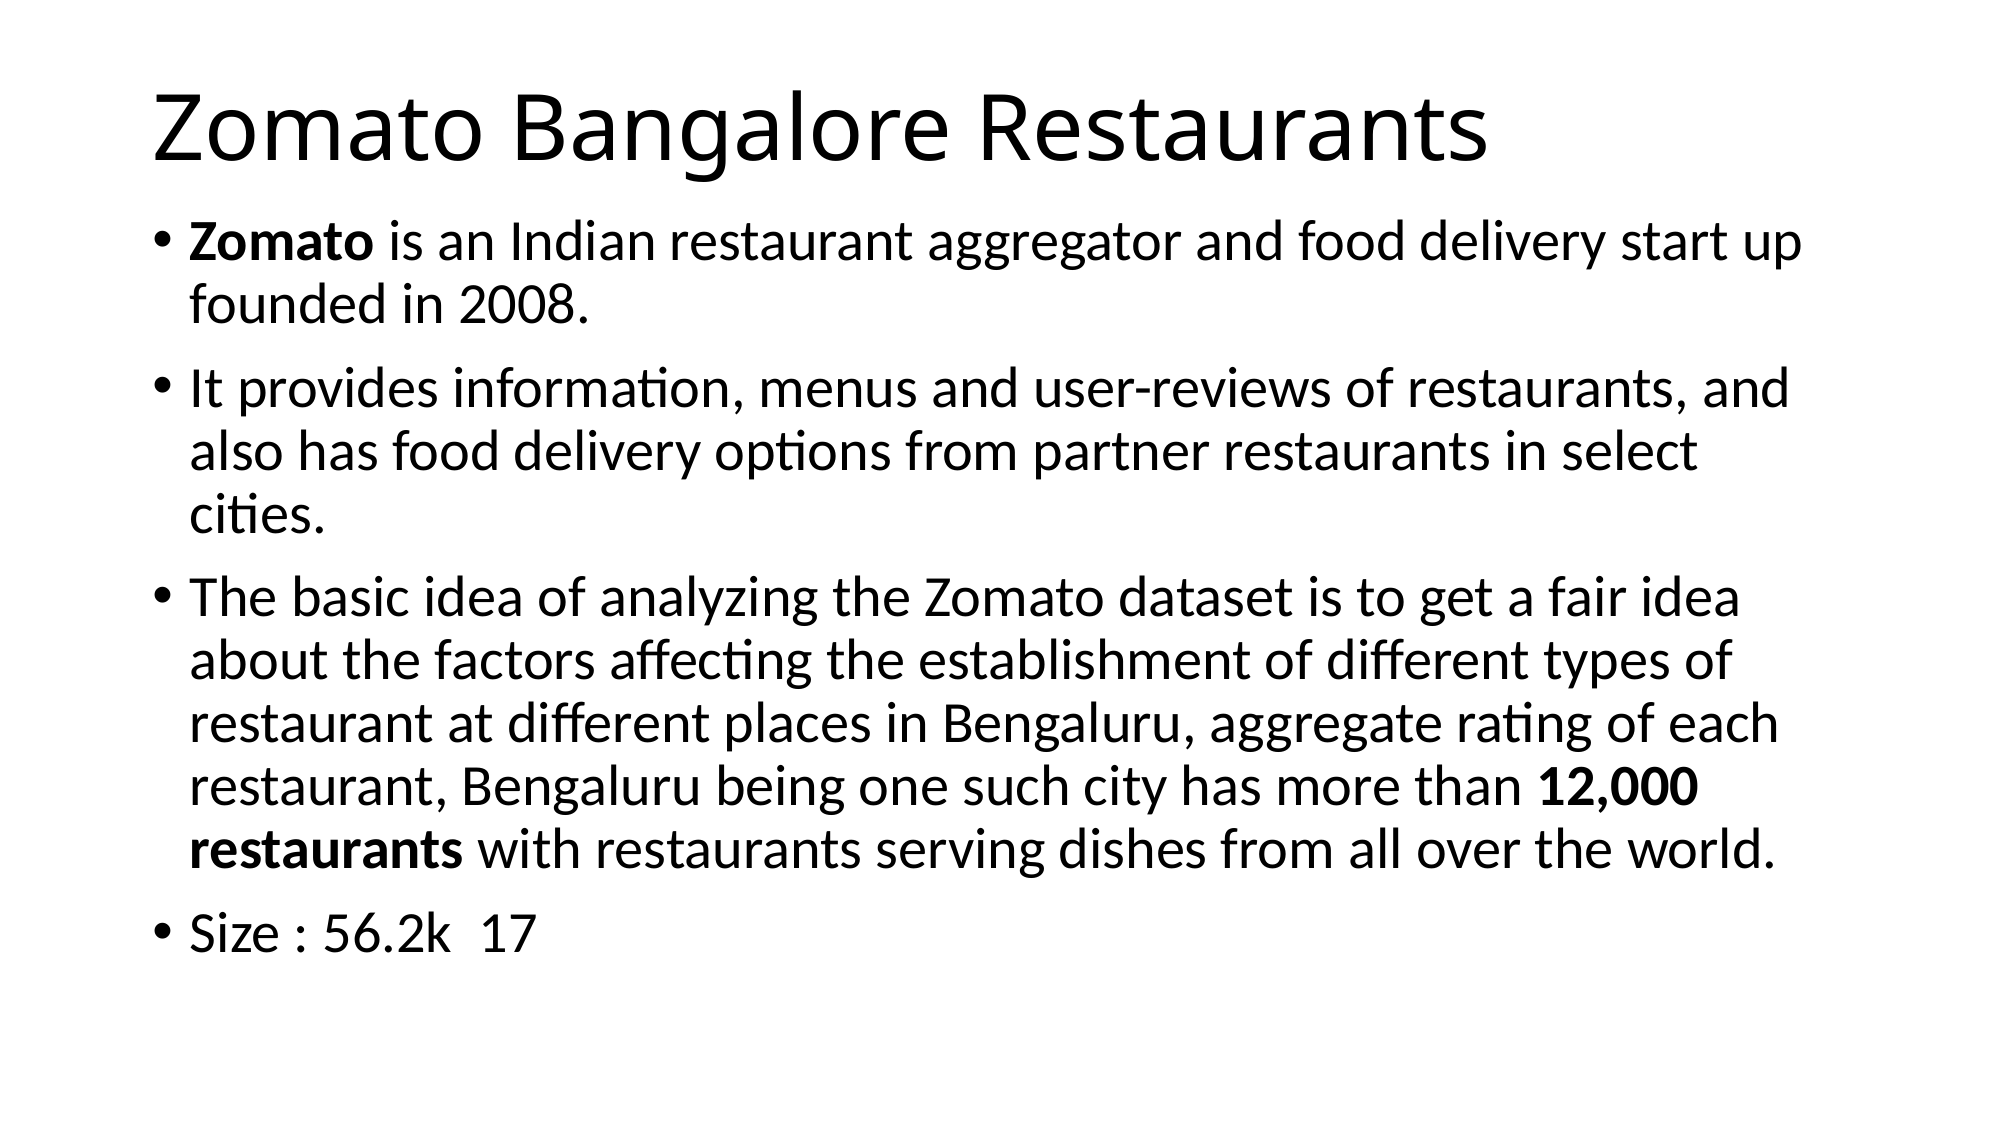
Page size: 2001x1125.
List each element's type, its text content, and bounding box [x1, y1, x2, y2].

title Zomato Bangalore Restaurants [137, 59, 1863, 203]
